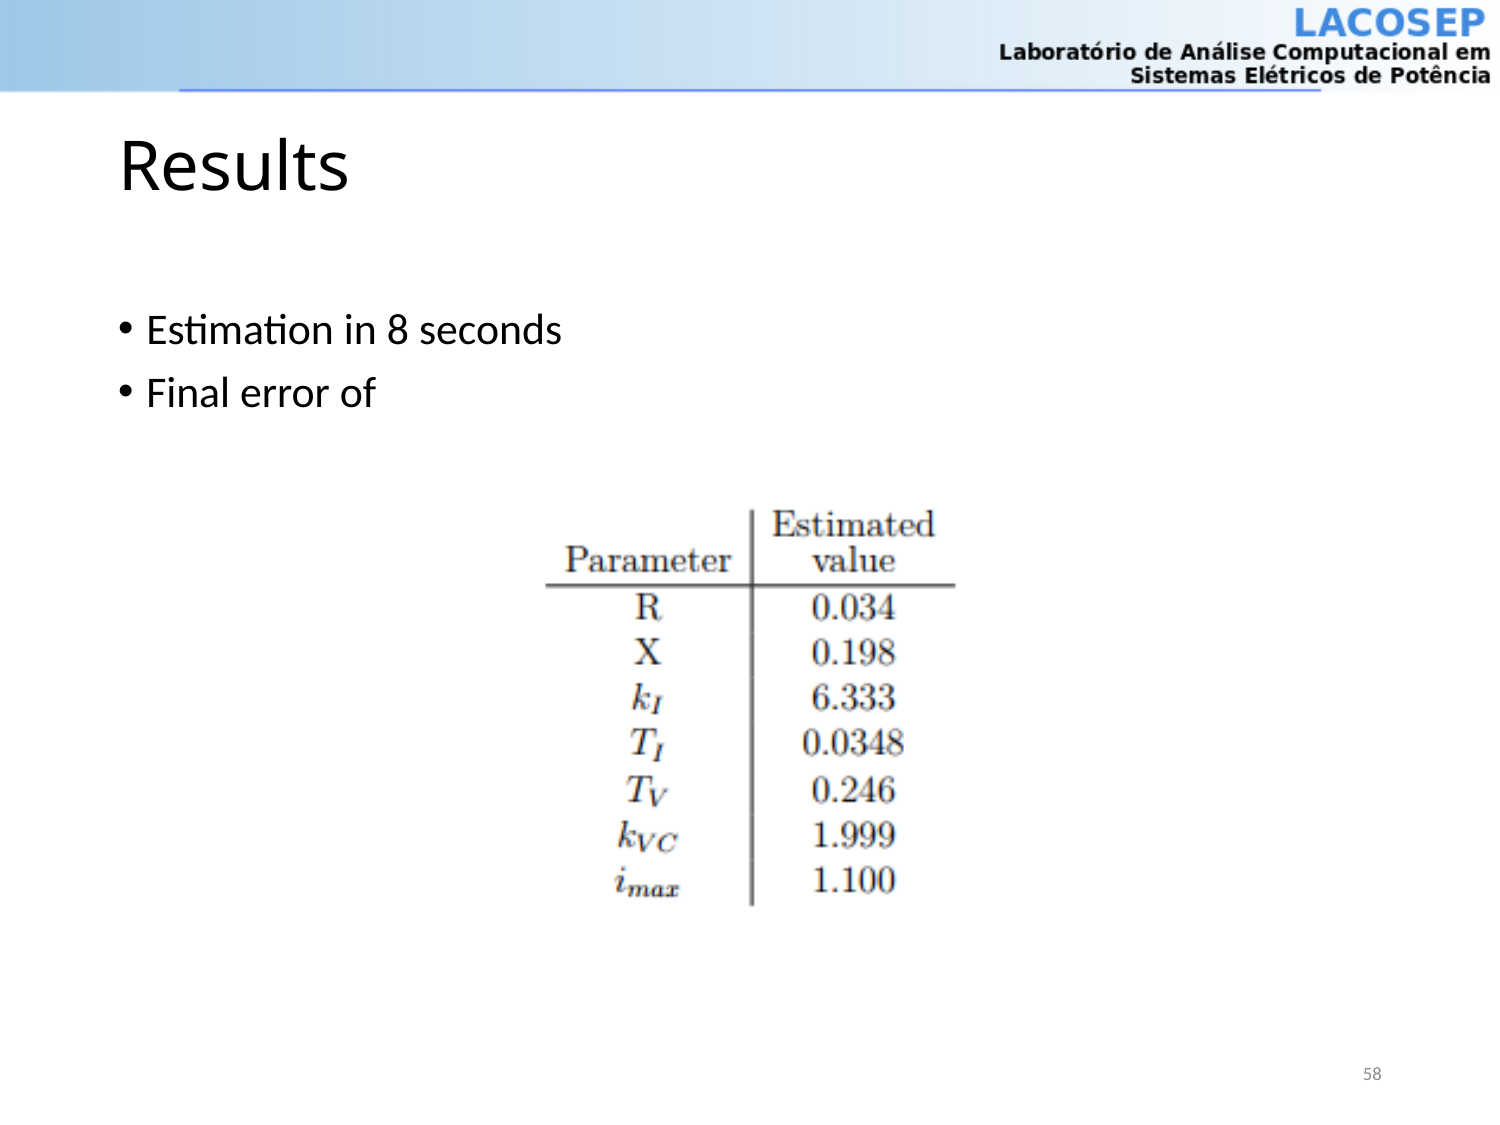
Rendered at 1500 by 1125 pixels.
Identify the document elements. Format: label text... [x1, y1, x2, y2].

slide_number 58 [1059, 1042, 1397, 1103]
title Results [103, 59, 1397, 278]
picture [0, 0, 1500, 1125]
